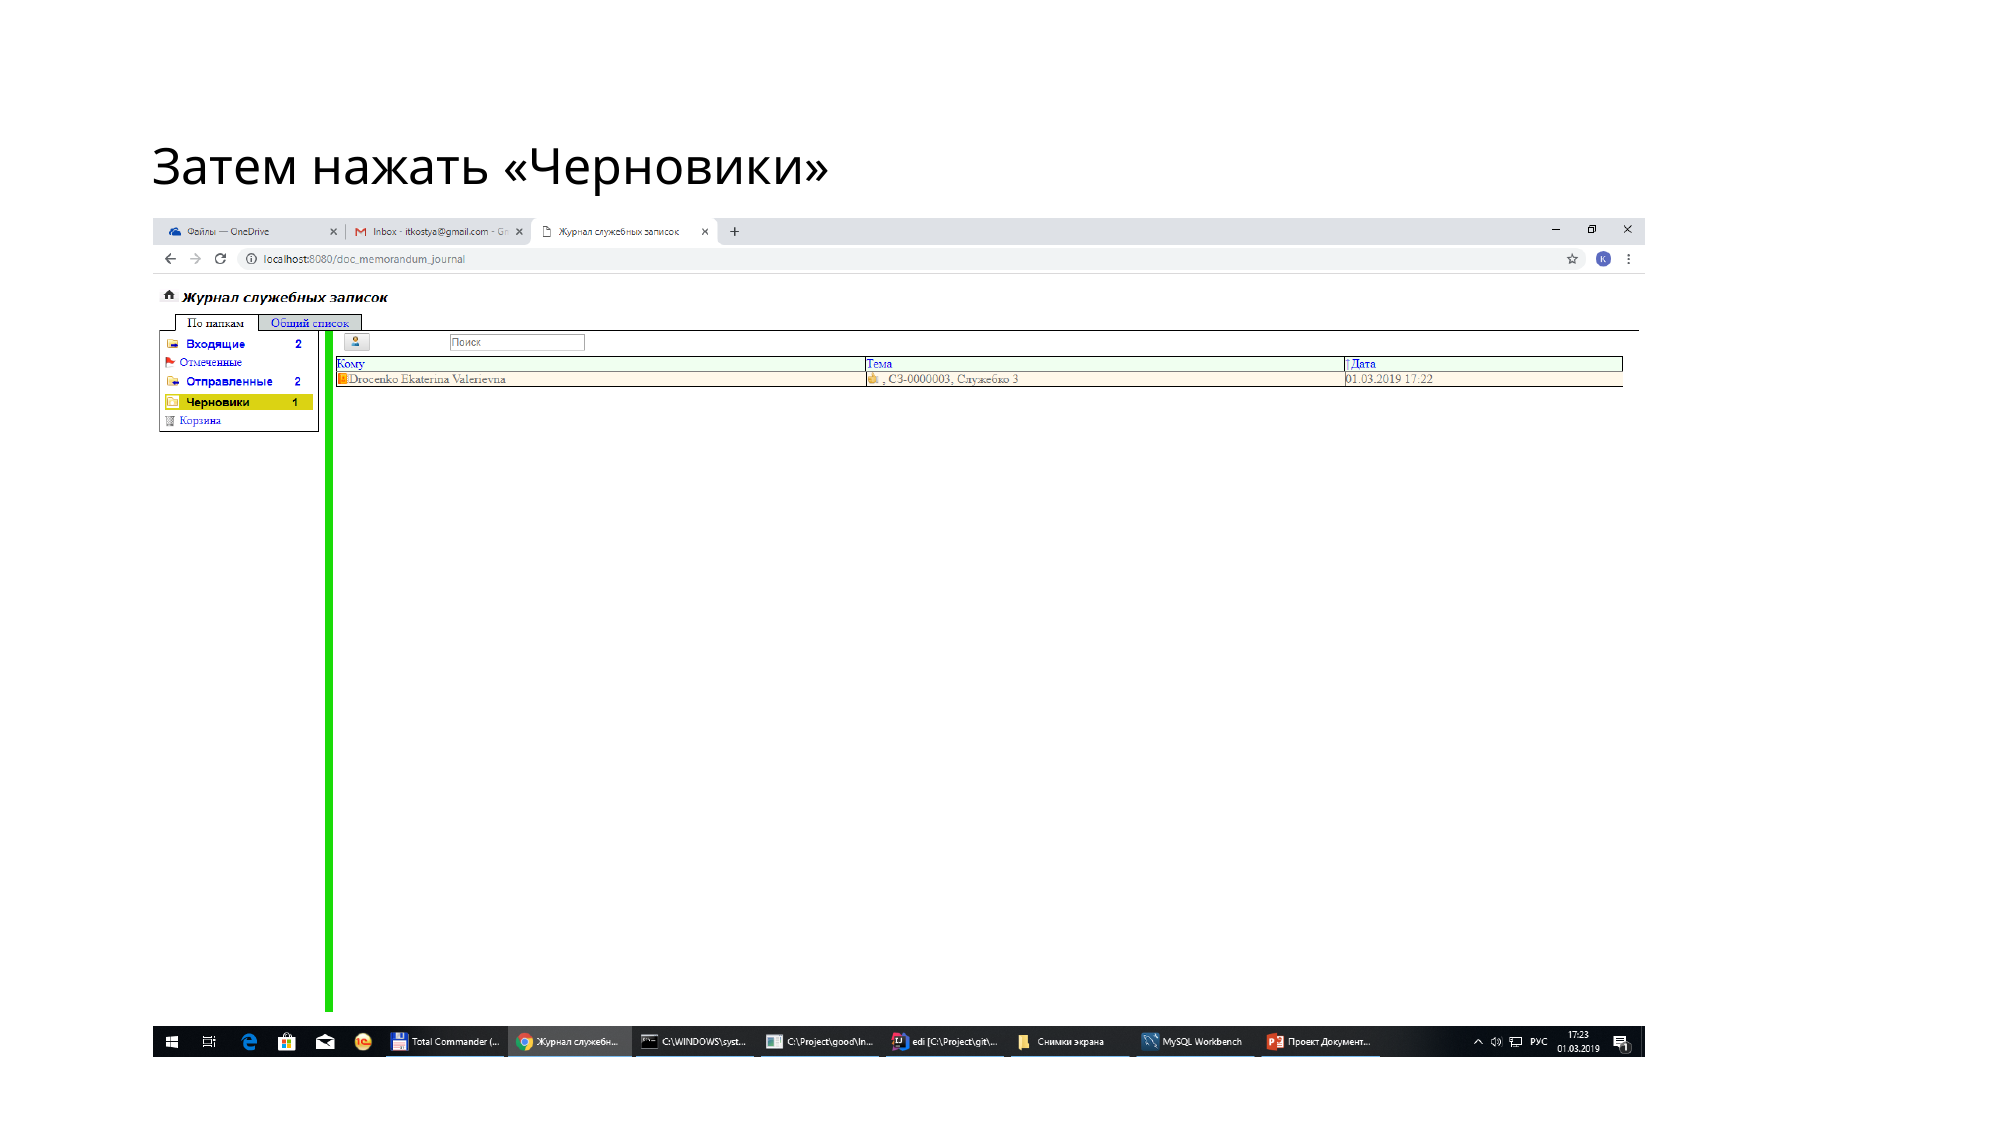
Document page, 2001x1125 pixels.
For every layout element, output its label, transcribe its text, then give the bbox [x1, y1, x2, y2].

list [153, 218, 1645, 1057]
title Затем нажать «Черновики» [137, 59, 1863, 278]
